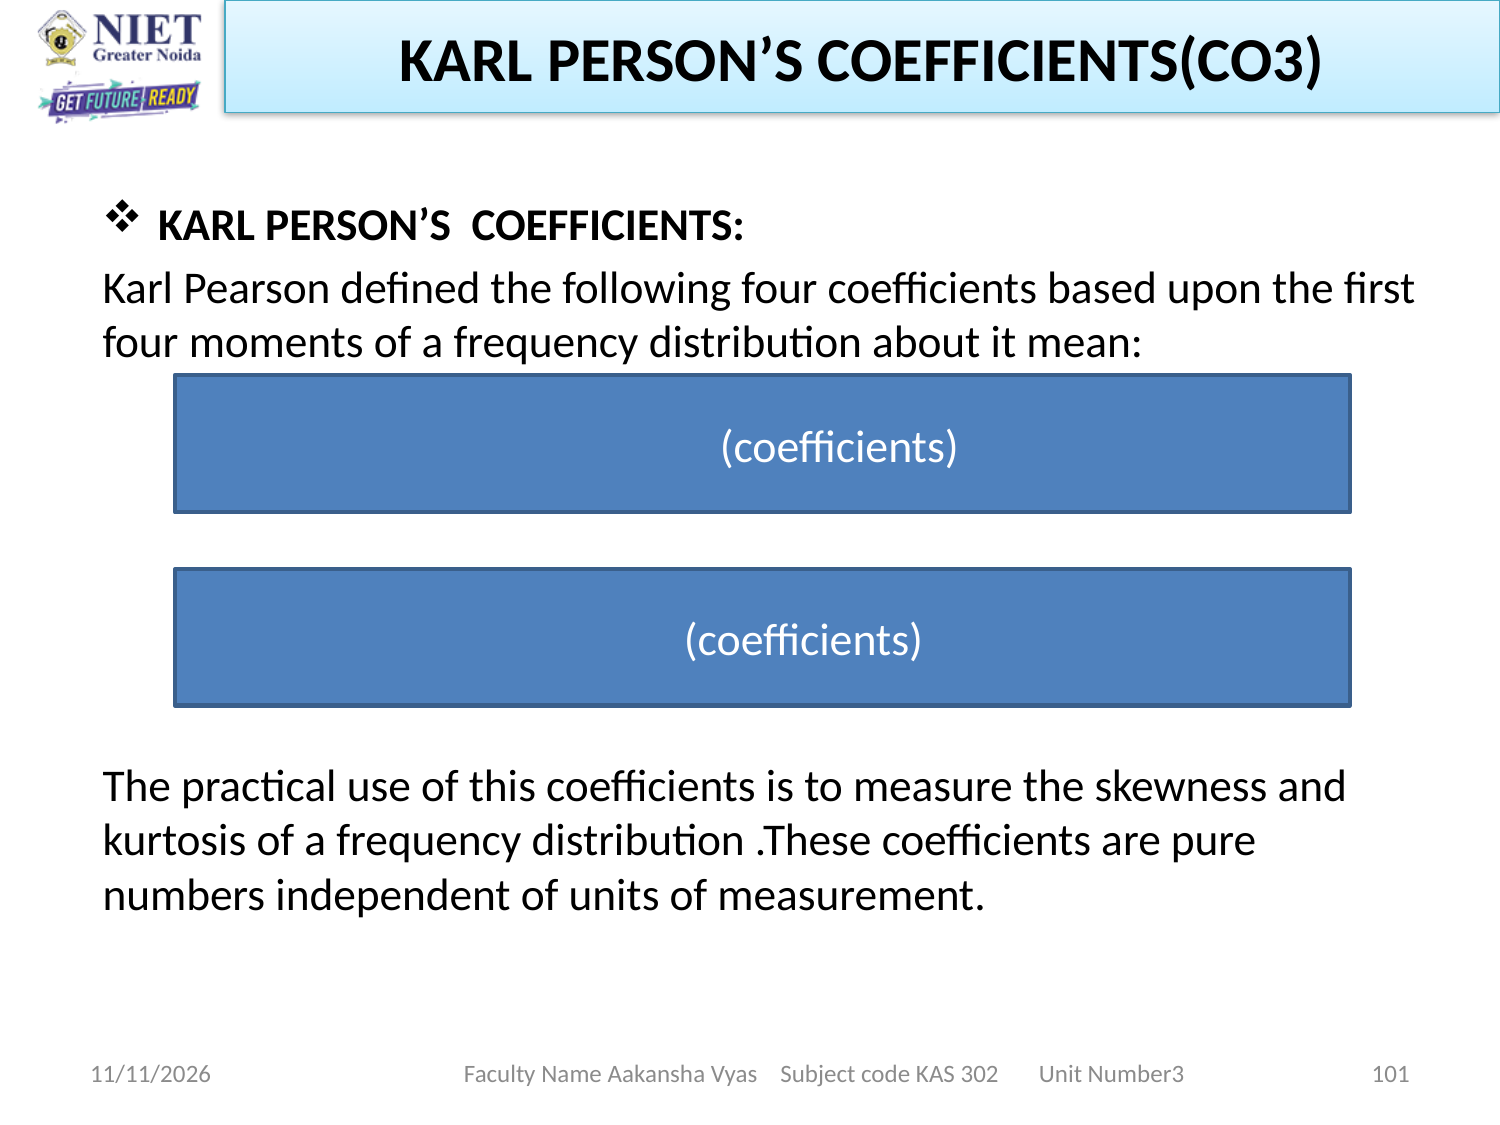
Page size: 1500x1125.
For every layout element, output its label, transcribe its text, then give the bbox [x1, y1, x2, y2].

picture [0, 0, 238, 135]
text_box KARL PERSON’S COEFFICIENTS(CO3) [238, 0, 1500, 113]
slide_number 101 [1074, 1042, 1425, 1103]
footer Faculty Name Aakansha Vyas Subject code KAS 302 Unit Number3 [412, 1042, 1074, 1103]
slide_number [75, 1042, 412, 1103]
